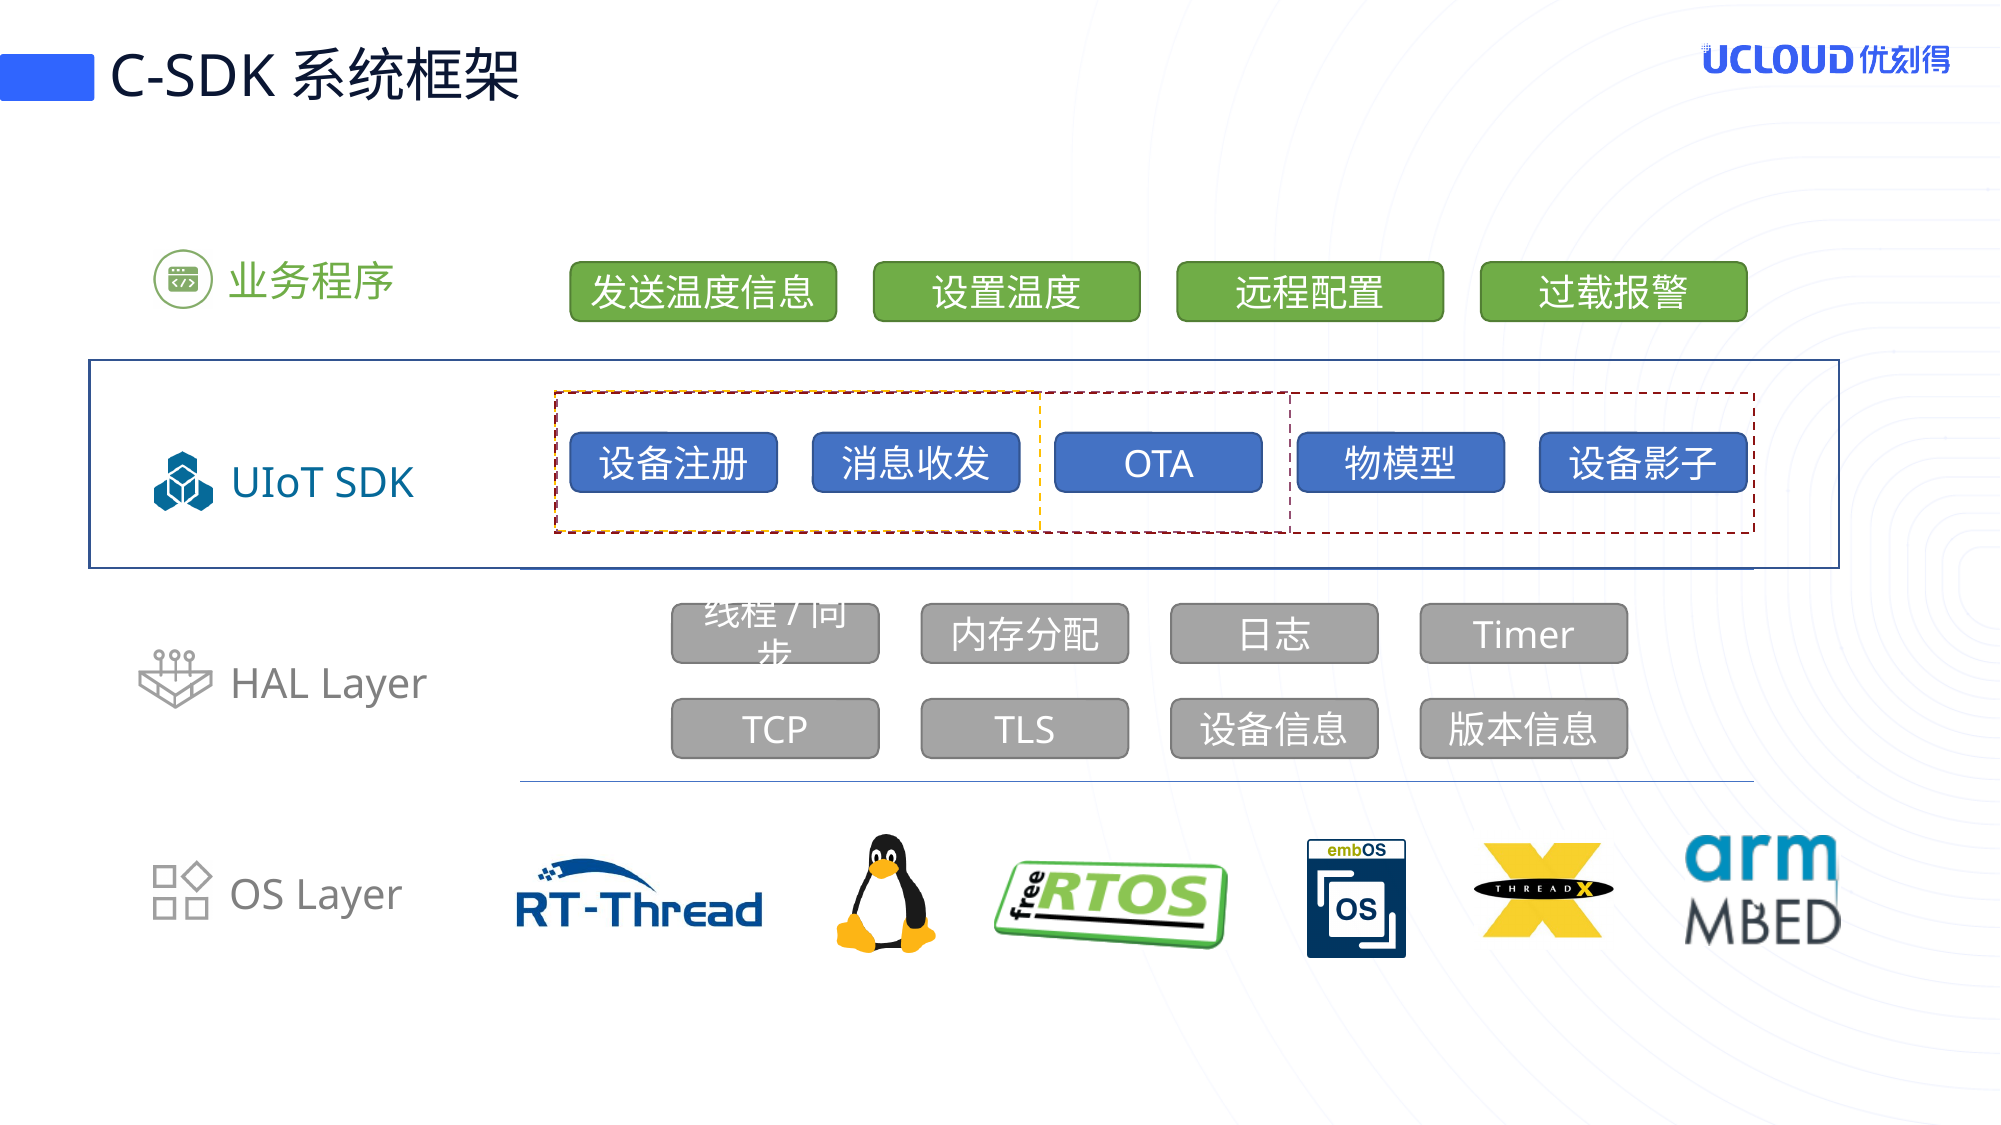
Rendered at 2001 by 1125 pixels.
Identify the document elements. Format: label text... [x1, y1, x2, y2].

text_box 内存分配 [920, 602, 1130, 664]
text_box OS Layer [214, 860, 418, 926]
text_box Timer [1419, 602, 1629, 664]
text_box 设置温度 [872, 261, 1141, 323]
text_box HAL Layer [215, 649, 443, 715]
text_box 过载报警 [1479, 261, 1748, 323]
text_box 业务程序 [213, 247, 410, 313]
text_box 远程配置 [1176, 261, 1445, 323]
text_box 版本信息 [1419, 697, 1629, 760]
text_box TCP [670, 697, 880, 760]
text_box 线程/同步 [670, 602, 880, 664]
text_box 日志 [1170, 602, 1379, 664]
text_box 设备信息 [1170, 697, 1379, 760]
text_box [554, 392, 1755, 534]
text_box [88, 359, 1840, 569]
picture [0, 0, 2000, 1125]
text_box TLS [920, 697, 1130, 760]
title C-SDK系统框架 [94, 38, 1481, 117]
text_box 发送温度信息 [569, 261, 838, 323]
